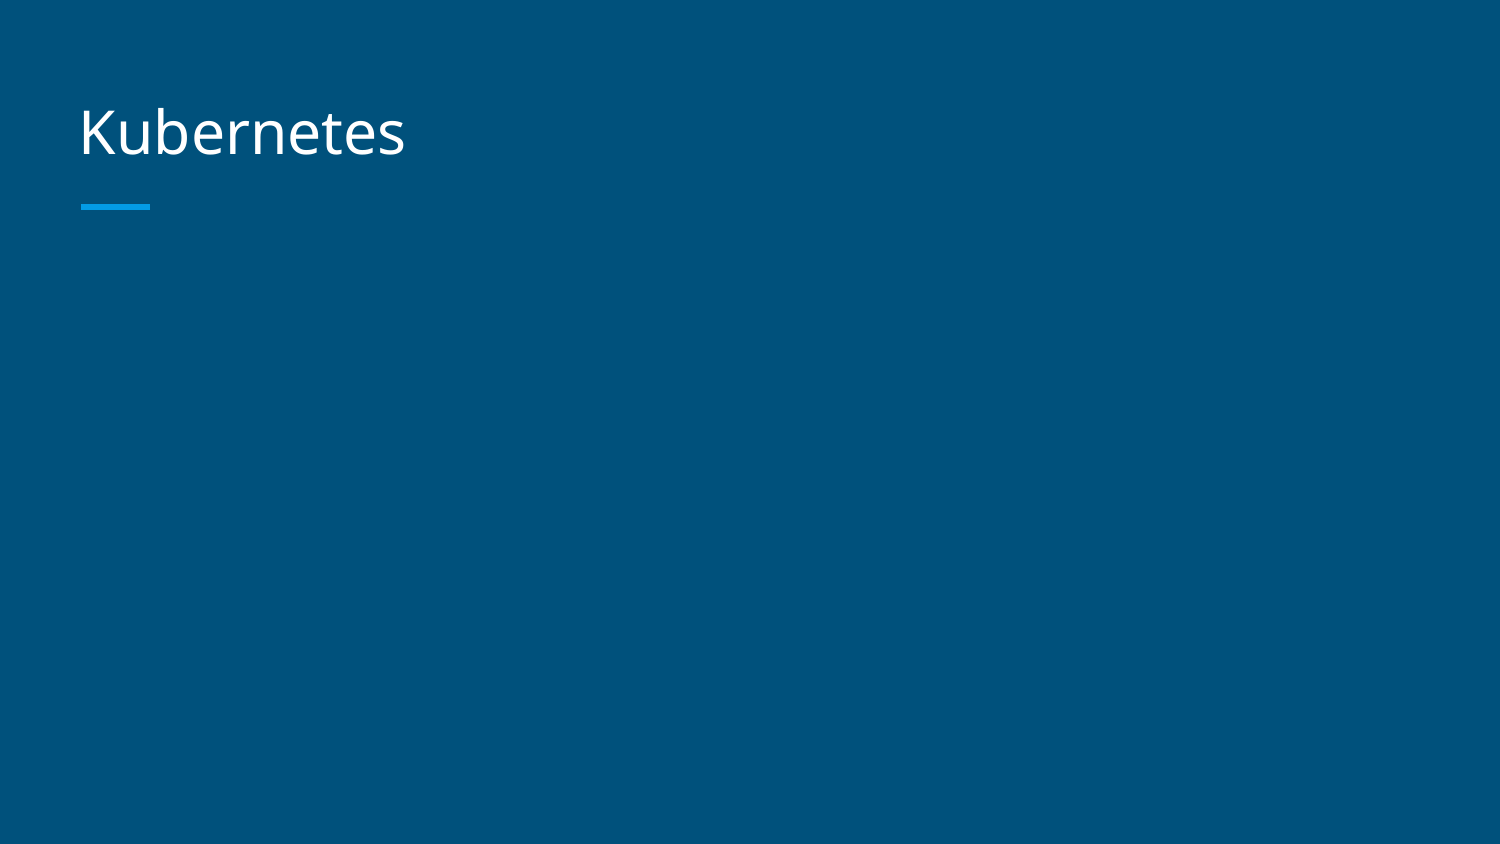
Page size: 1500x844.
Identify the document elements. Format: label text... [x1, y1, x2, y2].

title Kubernetes [63, 75, 1437, 188]
